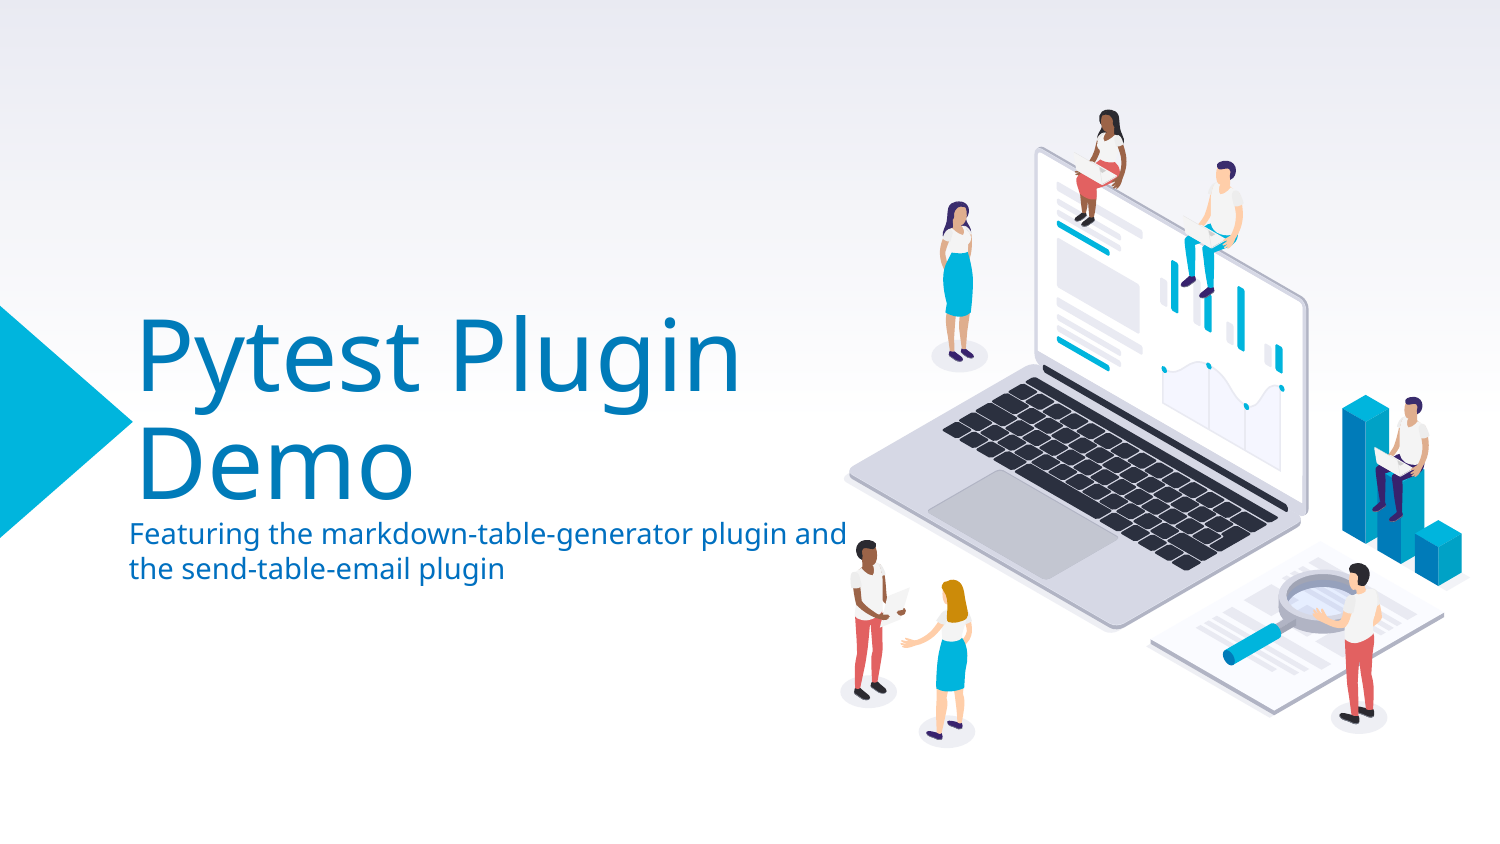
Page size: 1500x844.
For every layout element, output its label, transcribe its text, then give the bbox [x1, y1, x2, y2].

text_box Featuring the markdown-table-generator plugin and the send-table-email plugin [114, 508, 835, 593]
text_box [840, 109, 1471, 749]
title Pytest Plugin Demo [134, 297, 835, 508]
